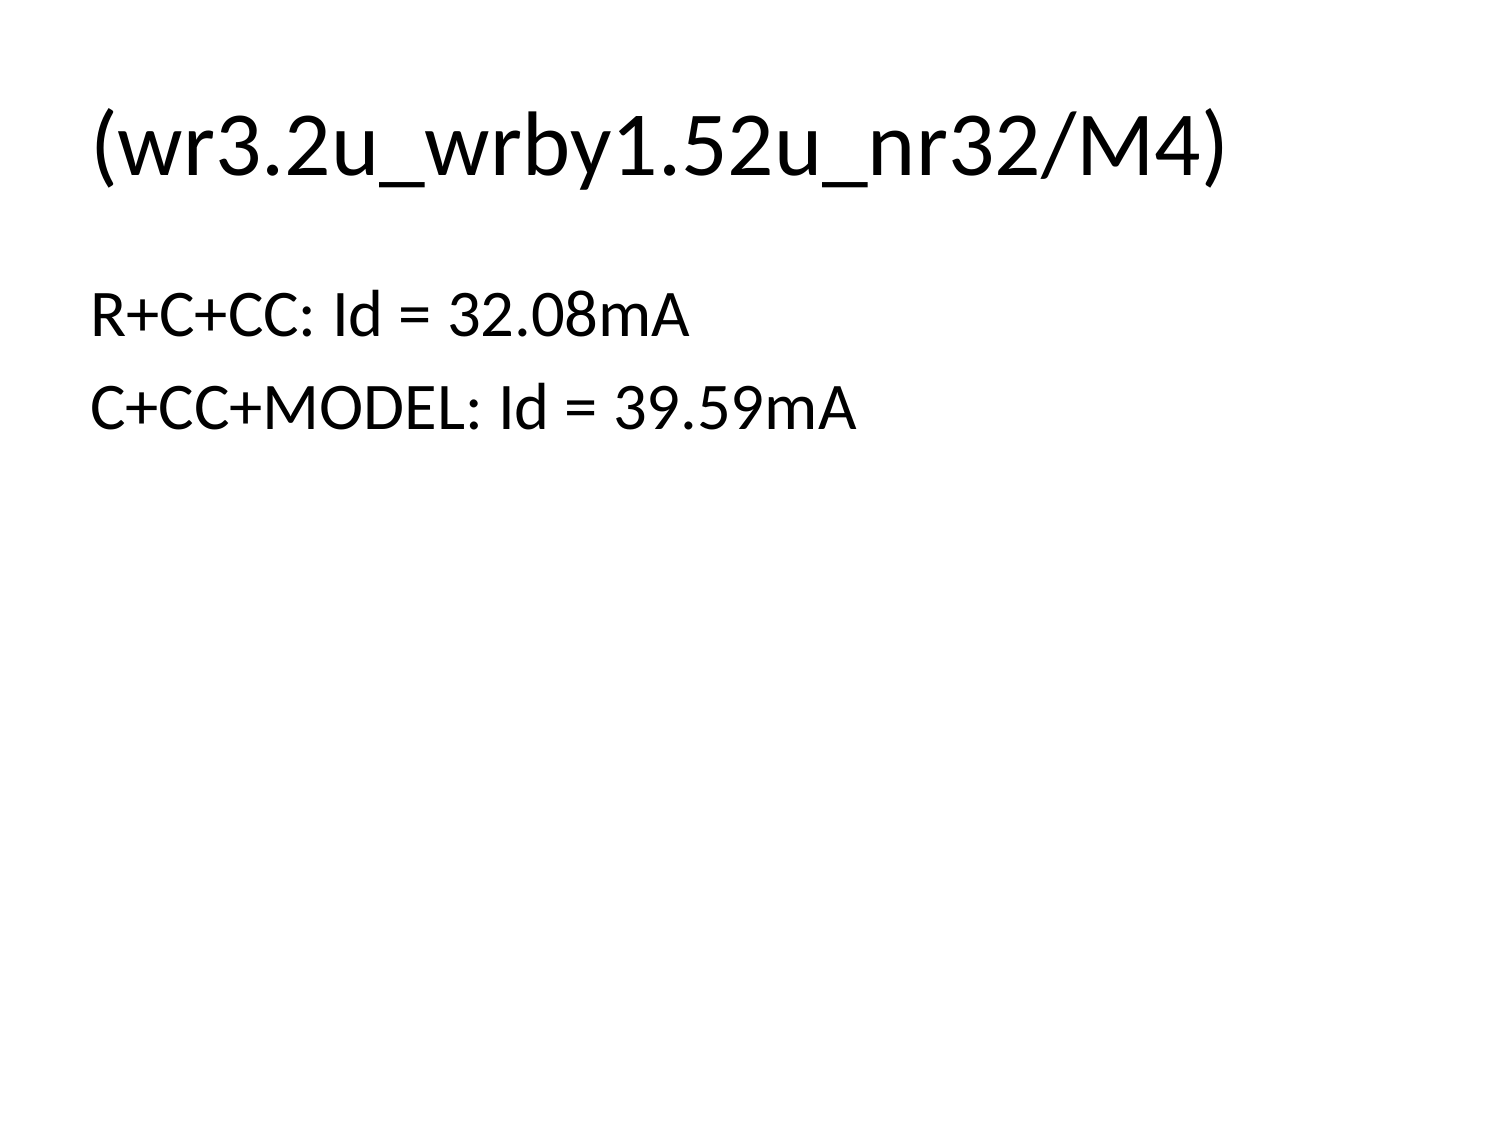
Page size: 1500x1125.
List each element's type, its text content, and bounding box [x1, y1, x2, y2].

list R+C+CC: Id = 32.08mA C+CC+MODEL: Id = 39.59mA [75, 262, 1425, 1005]
title (wr3.2u_wrby1.52u_nr32/M4) [75, 45, 1425, 233]
